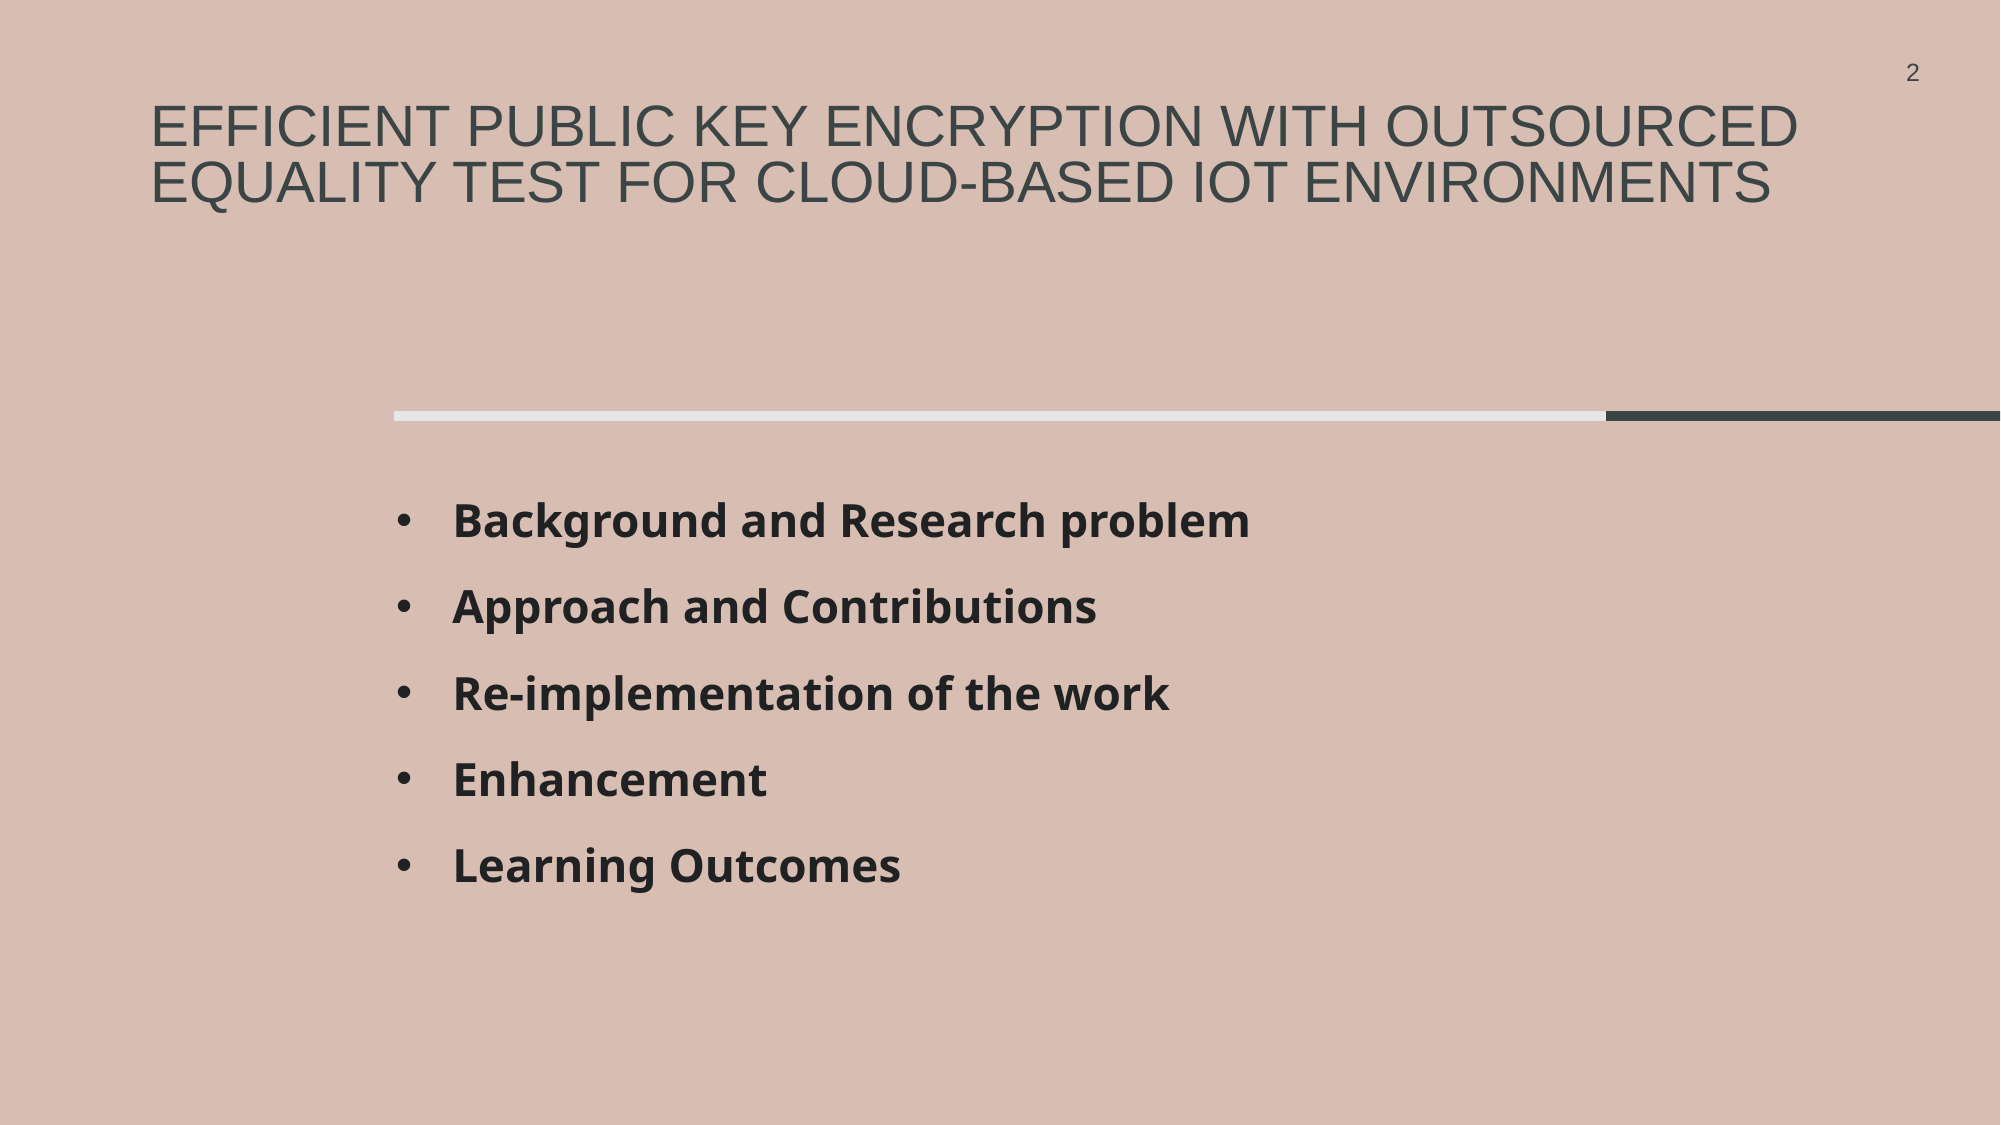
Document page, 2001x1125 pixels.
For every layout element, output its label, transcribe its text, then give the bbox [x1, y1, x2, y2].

slide_number 2 [1660, 49, 1935, 95]
title Efficient Public Key Encryption With Outsourced Equality Test for Cloud-Based IoT Environments [135, 94, 1865, 236]
list Background and Research problem Approach and Contributions Re-implementation of the work Enhancement Learning Outcomes [381, 484, 1607, 1026]
